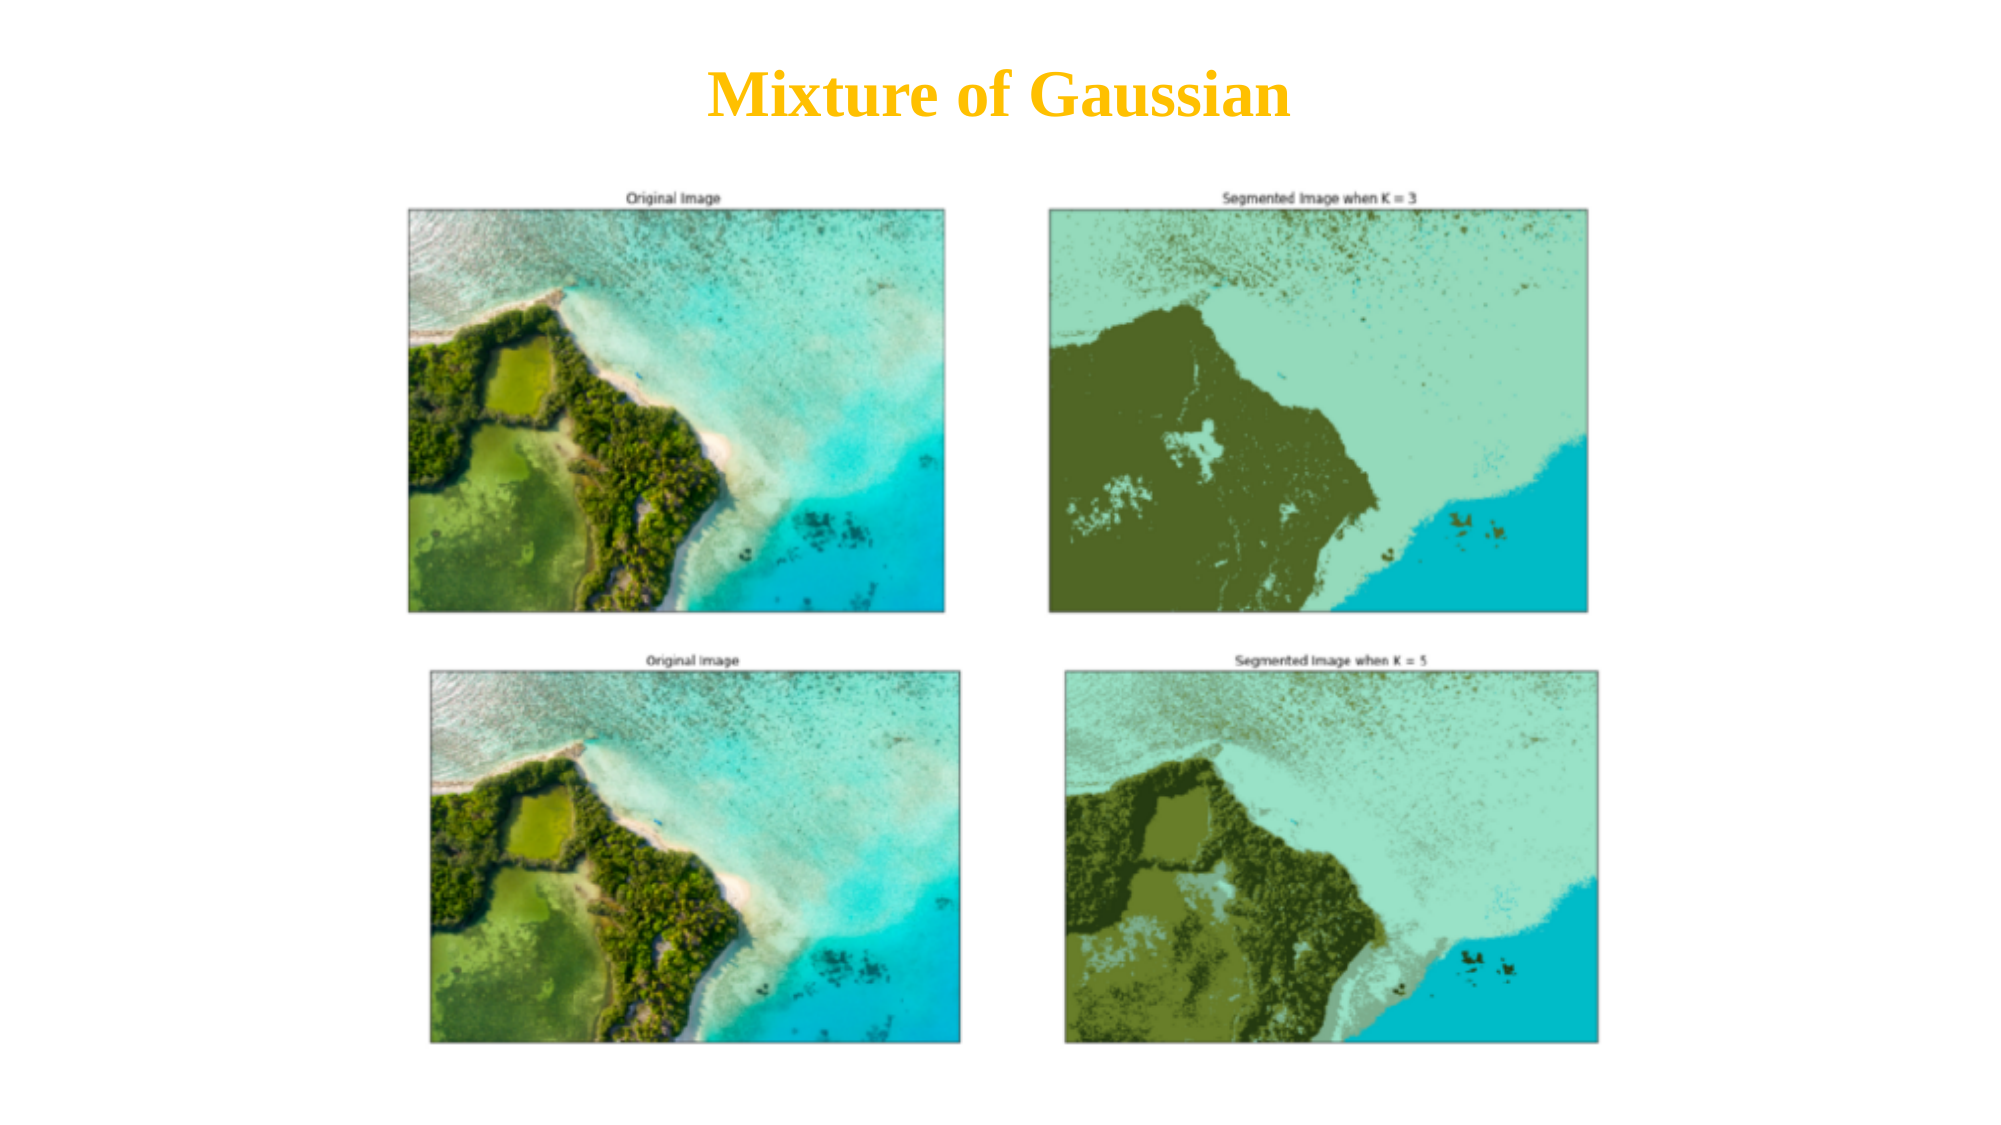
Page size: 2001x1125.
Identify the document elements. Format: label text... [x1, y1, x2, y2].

picture [385, 168, 1615, 629]
text_box Mixture of Gaussian [324, 0, 1675, 183]
picture [409, 641, 1615, 1061]
